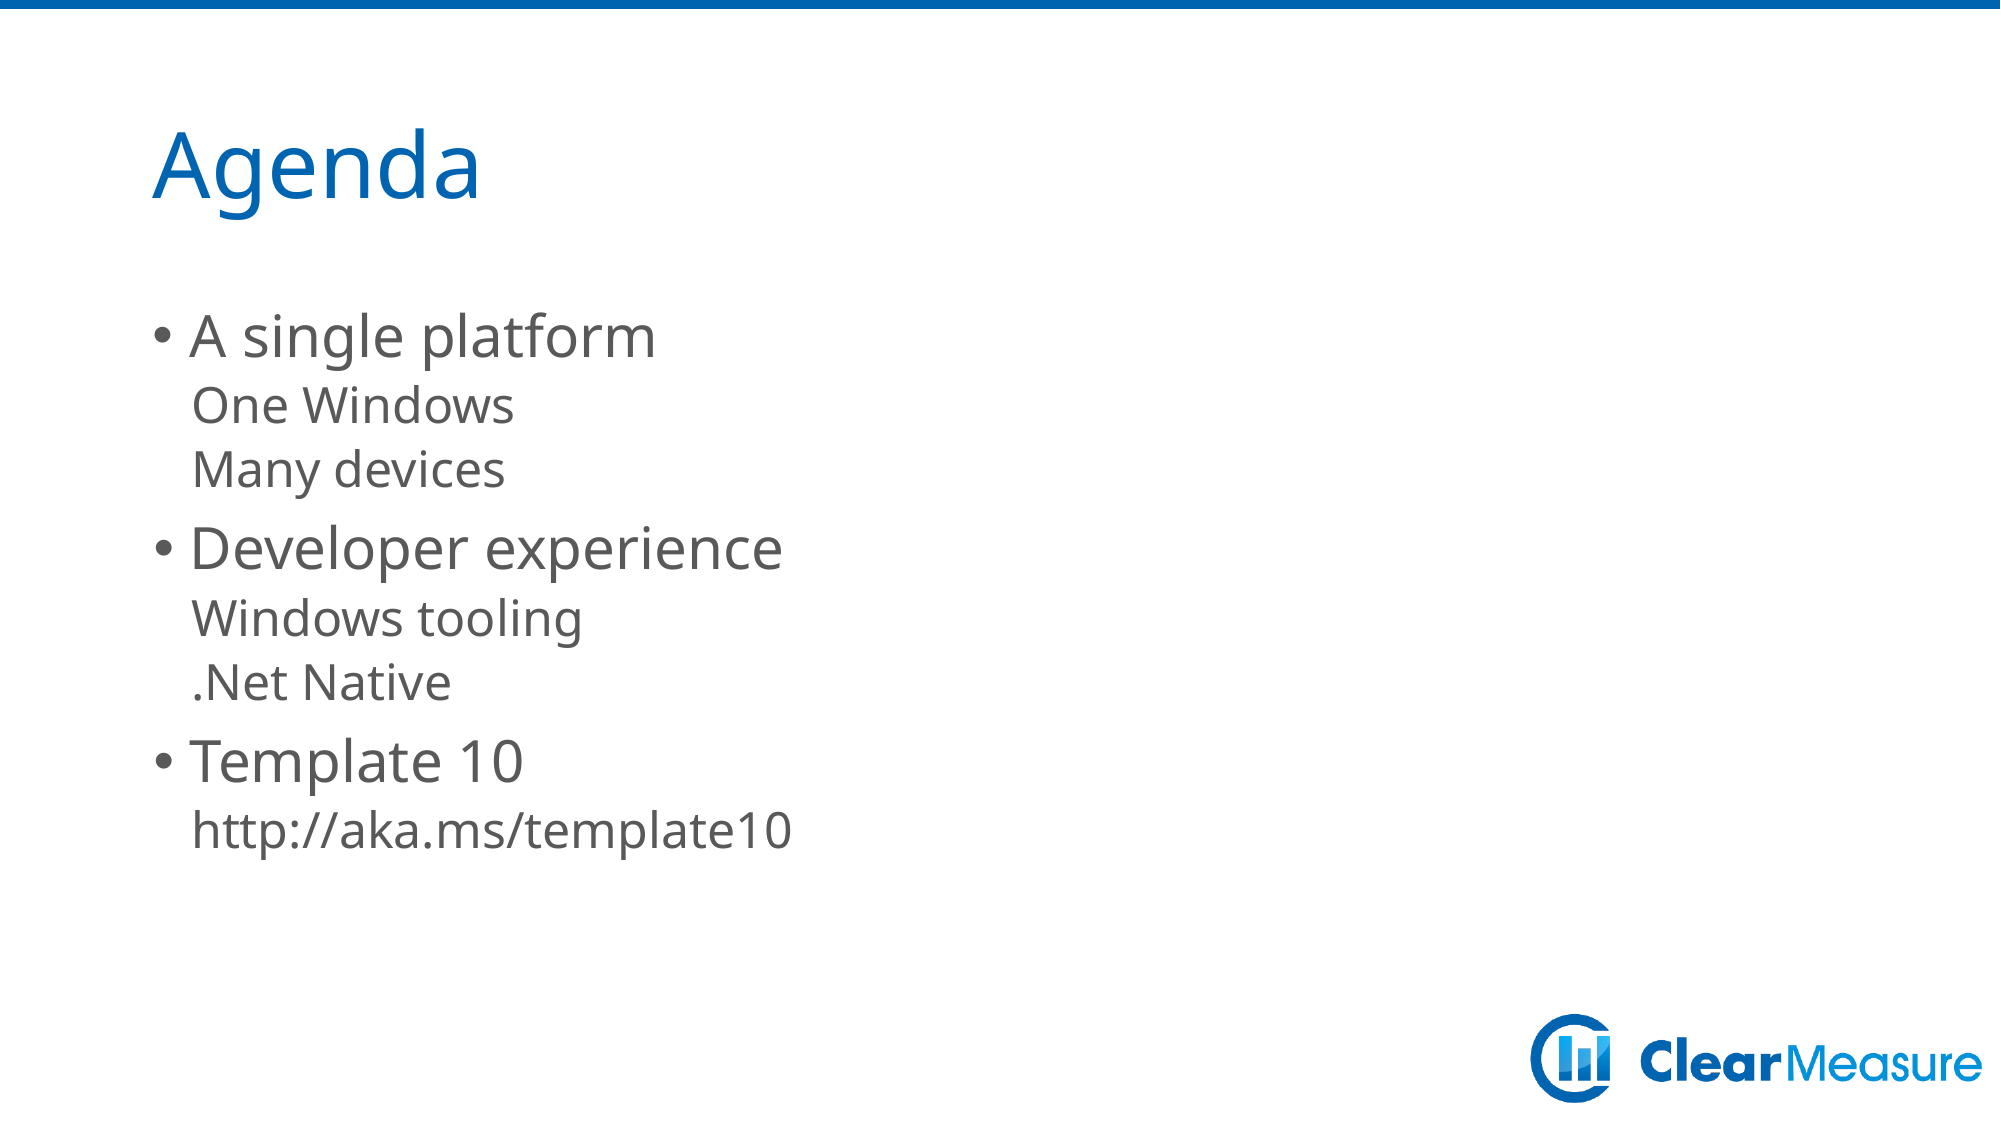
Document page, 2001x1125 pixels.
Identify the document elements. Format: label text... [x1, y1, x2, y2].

title Agenda [137, 59, 1863, 278]
list A single platform One Windows Many devices Developer experience Windows tooling .Net Native Template 10 http://aka.ms/template10 [137, 299, 1863, 1014]
picture [1527, 1009, 1984, 1107]
